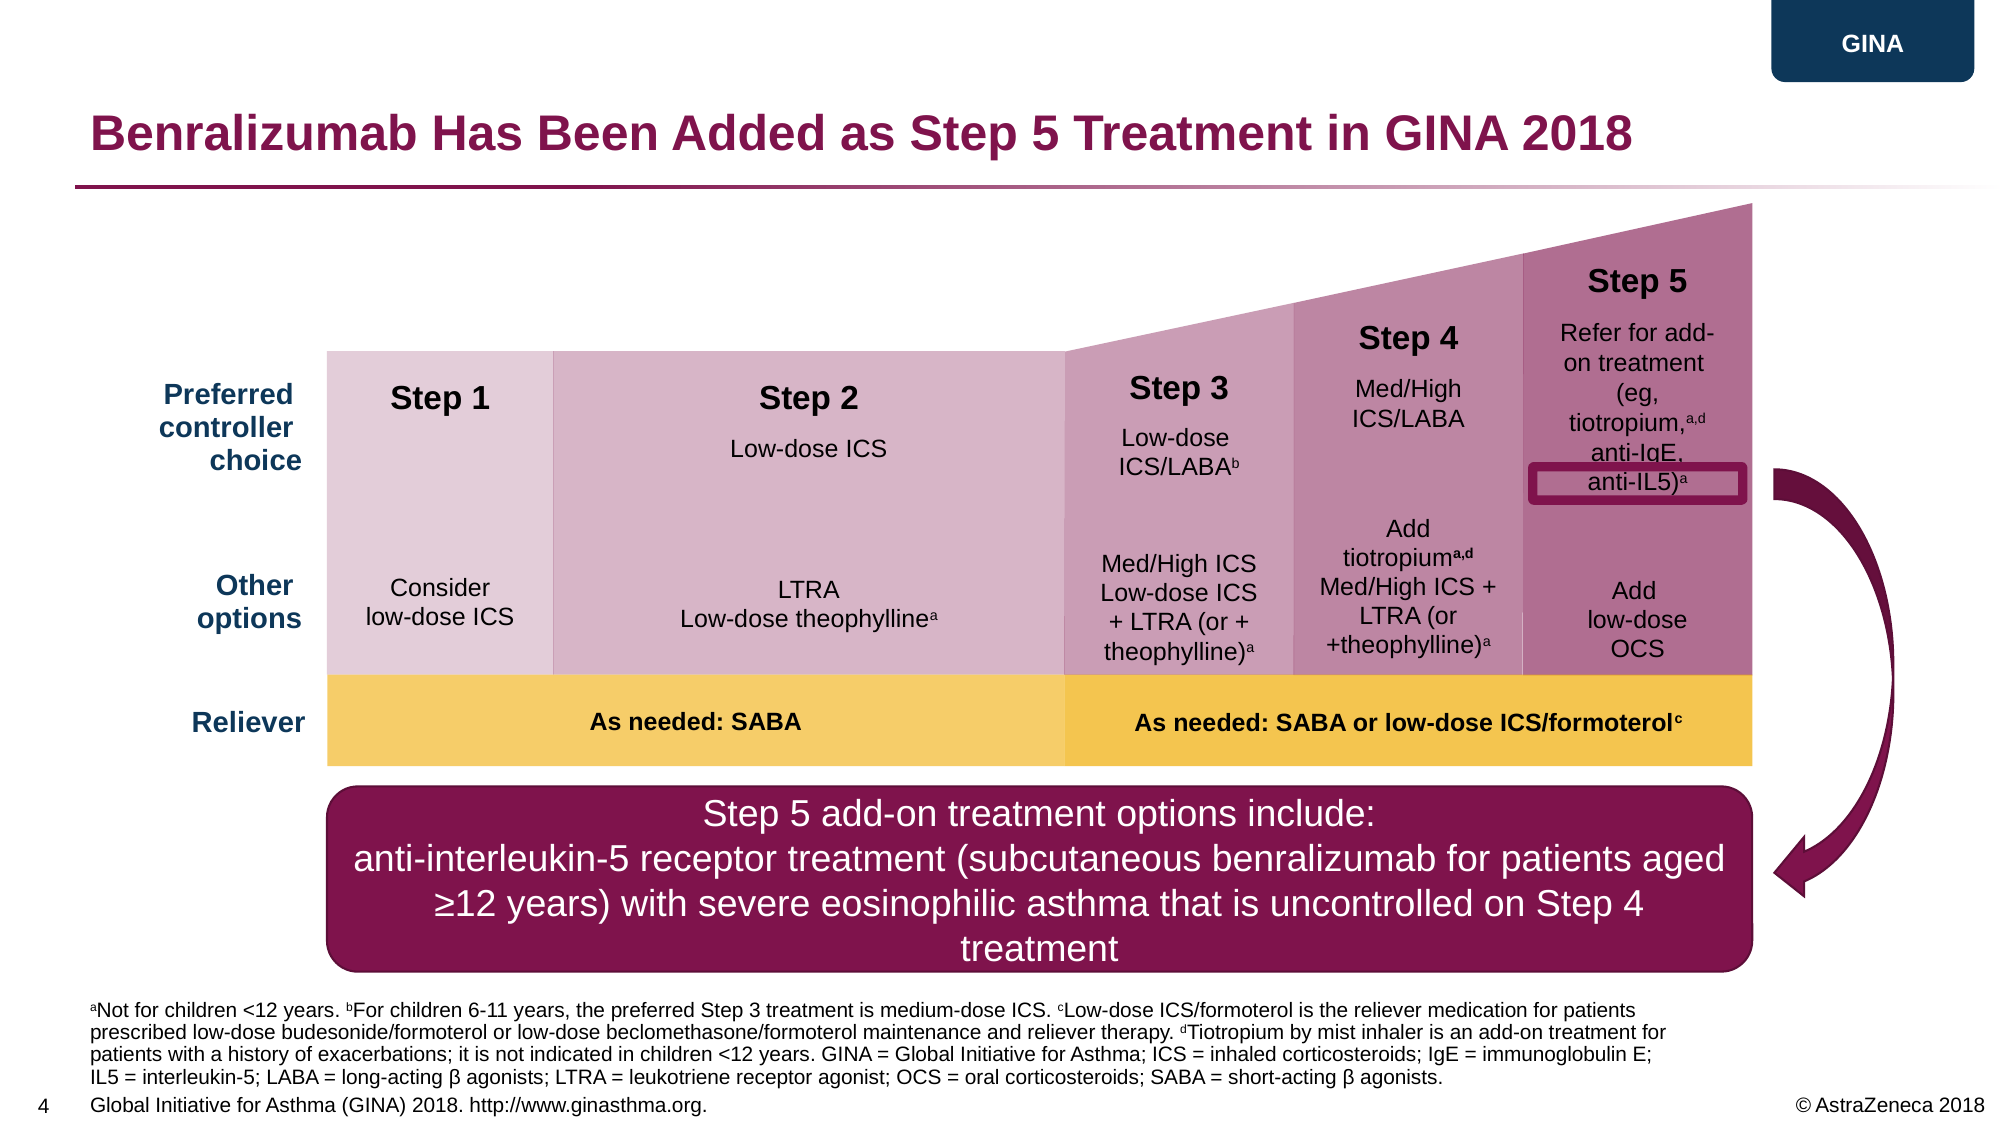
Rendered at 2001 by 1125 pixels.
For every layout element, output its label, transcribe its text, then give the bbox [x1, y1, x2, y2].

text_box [139, 203, 1753, 767]
list aNot for children <12 years. bFor children 6-11 years, the preferred Step 3 treatment is medium-dose ICS. cLow-dose ICS/formoterol is the reliever medication for patients prescribed low-dose budesonide/formoterol or low-dose beclomethasone/formoterol maintenance and reliever therapy. dTiotropium by mist inhaler is an add-on treatment for patients with a history of exacerbations; it is not indicated in children <12 years. GINA = Global Initiative for Asthma; ICS = inhaled corticosteroids; IgE = immunoglobulin E; IL5 = interleukin-5; LABA = long-acting β agonists; LTRA = leukotriene receptor agonist; OCS = oral corticosteroids; SABA = short-acting β agonists. Global Initiative for Asthma (GINA) 2018. http://www.ginasthma.org. [75, 959, 1692, 1125]
text_box GINA [1770, 0, 1975, 83]
text_box [1772, 468, 1895, 899]
slide_number 3 [0, 1081, 75, 1125]
title Benralizumab Has Been Added as Step 5 Treatment in GINA 2018 [75, 37, 1925, 169]
text_box Step 5 add-on treatment options include: anti-interleukin-5 receptor treatment (subcutaneous benralizumab for patients aged ≥12 years) with severe eosinophilic asthma that is uncontrolled on Step 4 treatment [325, 785, 1754, 973]
